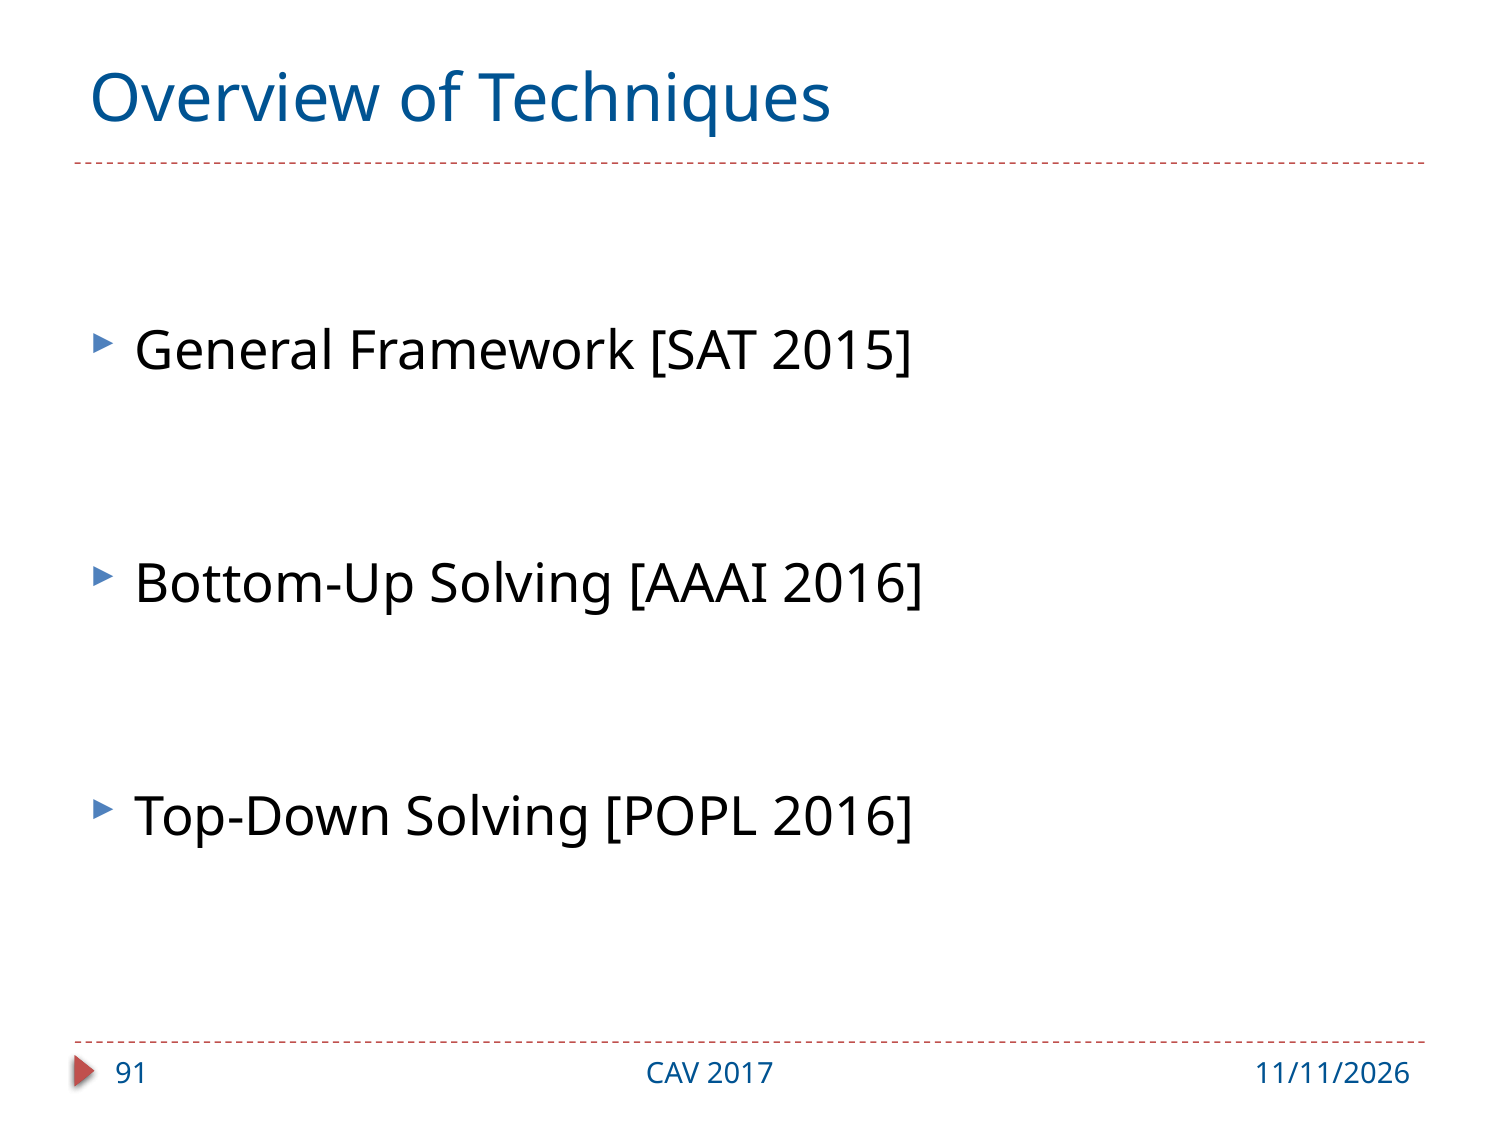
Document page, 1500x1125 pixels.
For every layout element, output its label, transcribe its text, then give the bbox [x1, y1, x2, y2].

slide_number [1185, 1046, 1426, 1107]
footer CAV 2017 [234, 1046, 1185, 1107]
title Overview of Techniques [75, 25, 1425, 165]
slide_number 91 [100, 1046, 234, 1107]
text_box General Framework [SAT 2015] Bottom-Up Solving [AAAI 2016] Top-Down Solving [POPL 2016] [74, 307, 1455, 968]
